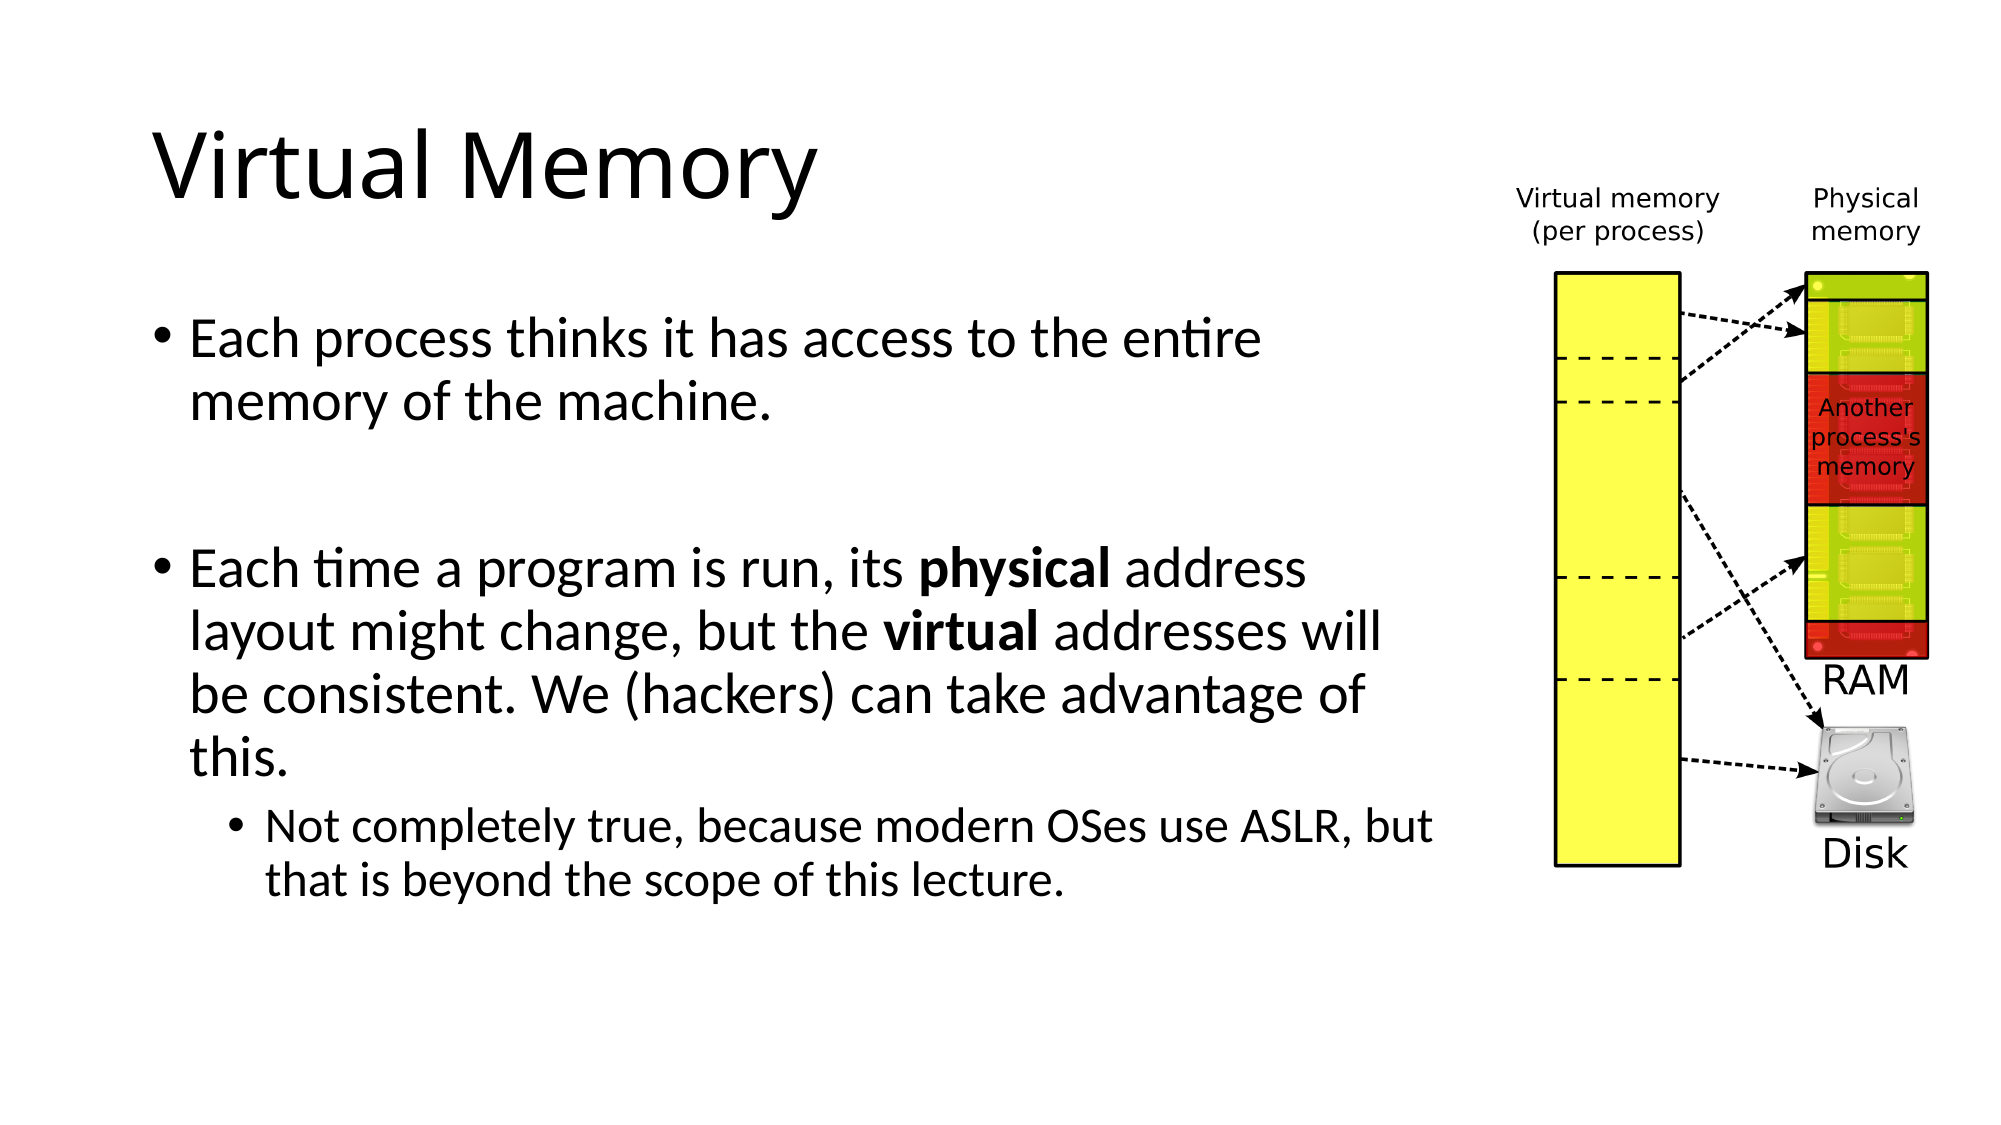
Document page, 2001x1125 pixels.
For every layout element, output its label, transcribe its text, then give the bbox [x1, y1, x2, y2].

picture [1503, 168, 1956, 883]
list Each process thinks it has access to the entire memory of the machine. Each time a program is run, its physical address layout might change, but the virtual addresses will be consistent. We (hackers) can take advantage of this. Not completely true, because modern OSes use ASLR, but that is beyond the scope of this lecture. [137, 299, 1456, 1014]
title Virtual Memory [137, 59, 1863, 278]
